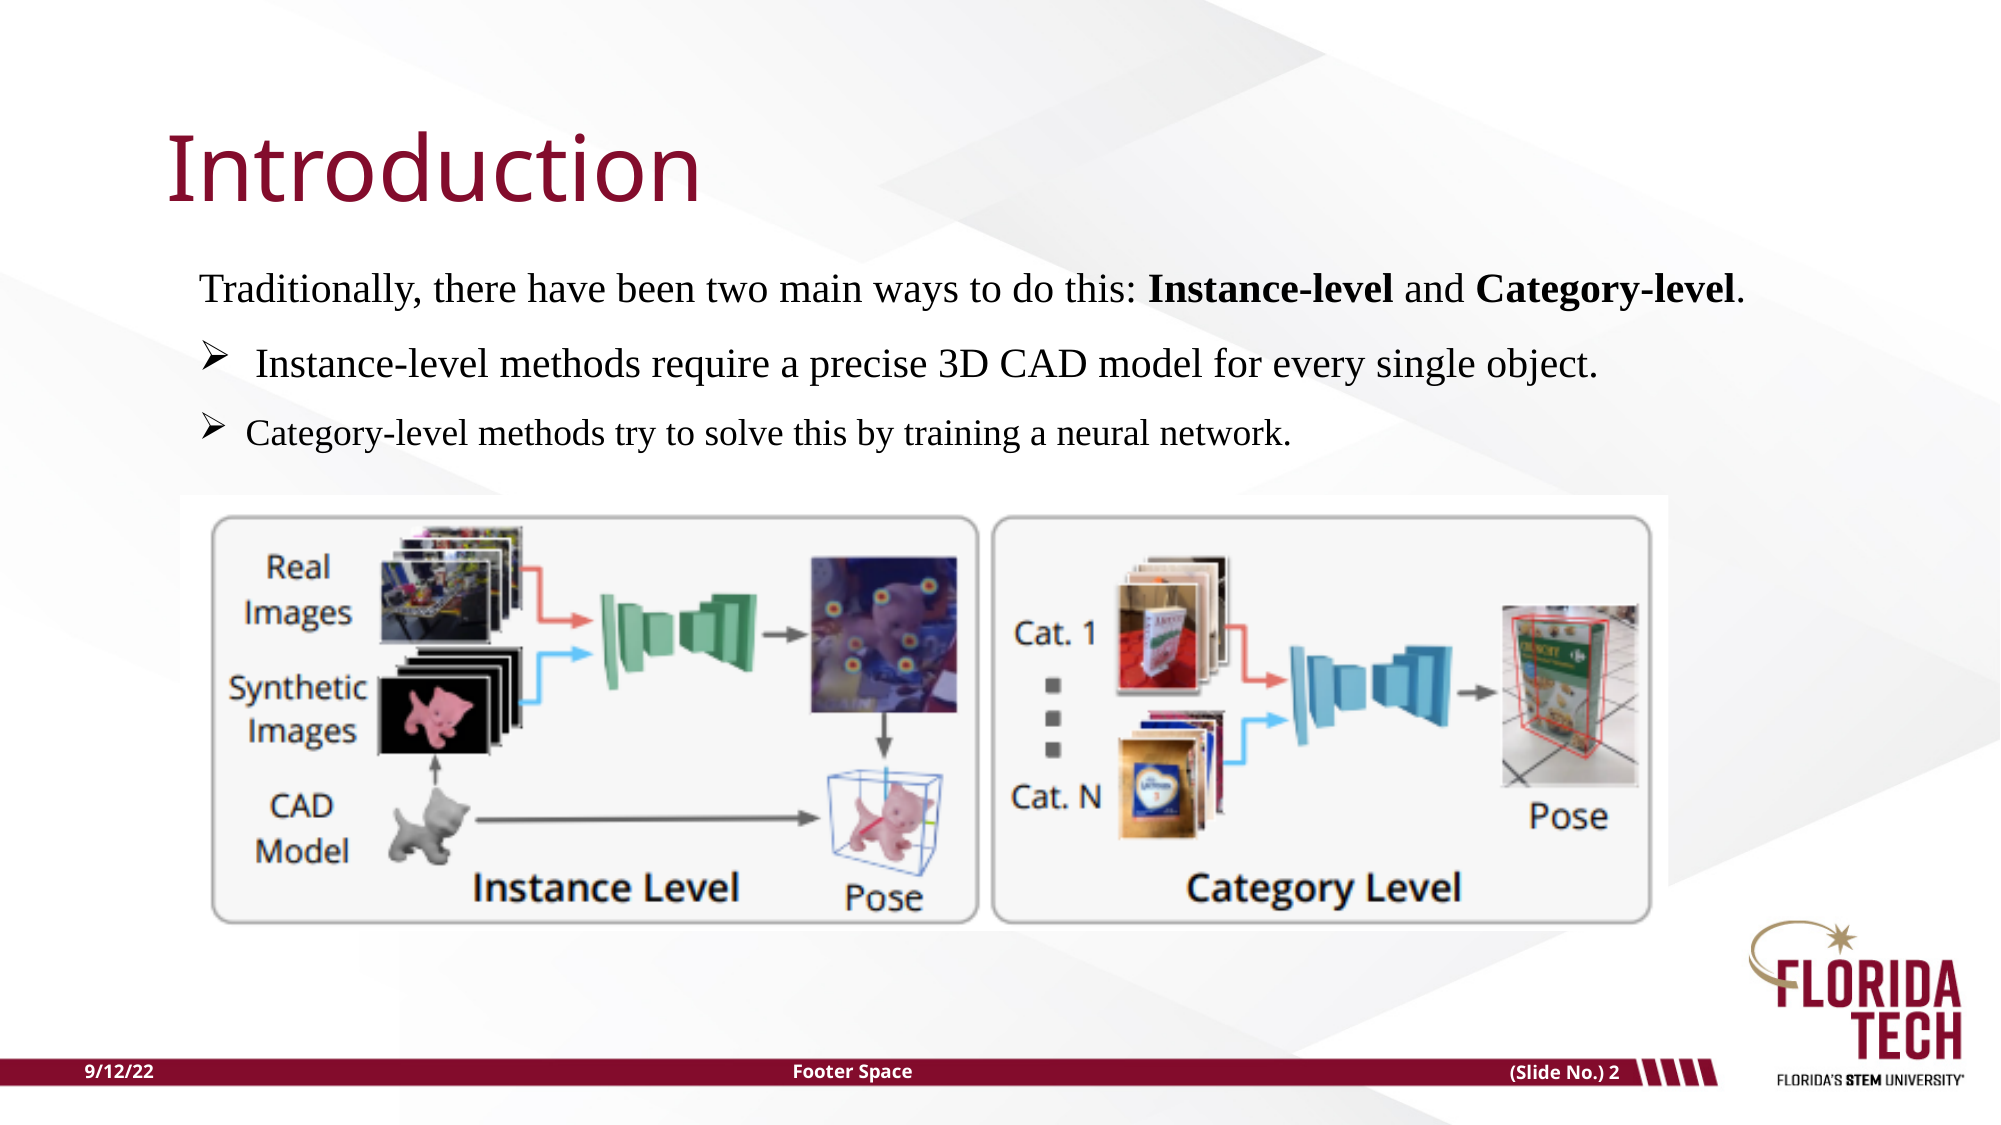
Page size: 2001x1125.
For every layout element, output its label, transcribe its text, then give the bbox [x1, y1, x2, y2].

text_box Traditionally, there have been two main ways to do this: Instance-level and Category-level. Instance-level methods require a precise 3D CAD model for every single object. Category-level methods try to solve this by training a neural network. [183, 228, 1762, 536]
picture [0, 0, 2000, 1125]
list Footer Space [351, 1042, 1354, 1103]
list (Slide No.) 2 [1409, 1042, 1635, 1103]
title Introduction [151, 63, 1794, 281]
list 9/12/22 [69, 1042, 295, 1103]
